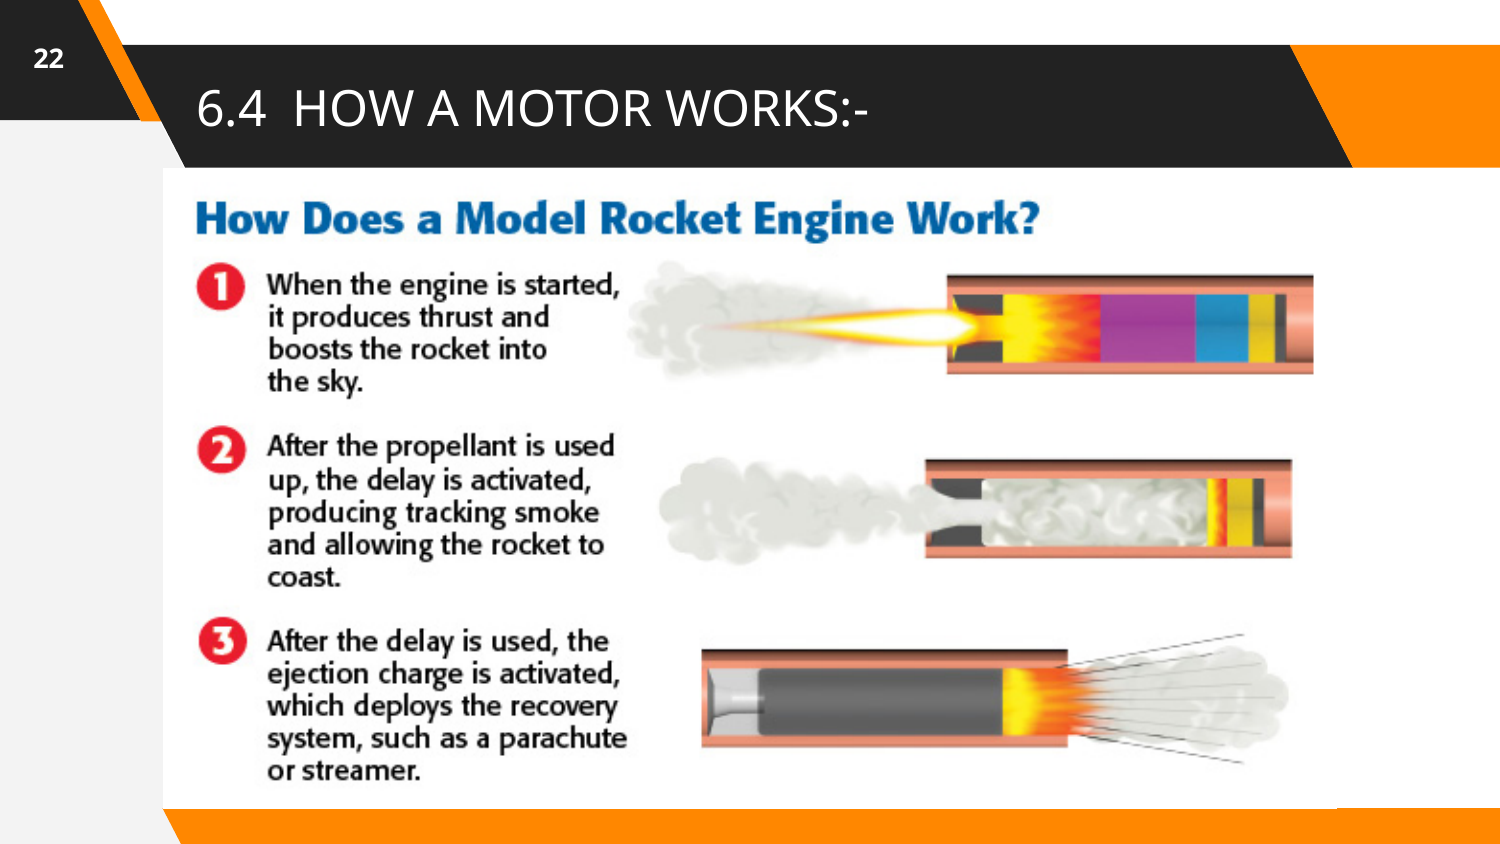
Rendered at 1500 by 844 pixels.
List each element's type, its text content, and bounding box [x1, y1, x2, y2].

title 6.4 HOW A MOTOR WORKS:- [181, 45, 1285, 166]
slide_number 22 [0, 0, 98, 121]
picture [163, 167, 1337, 809]
